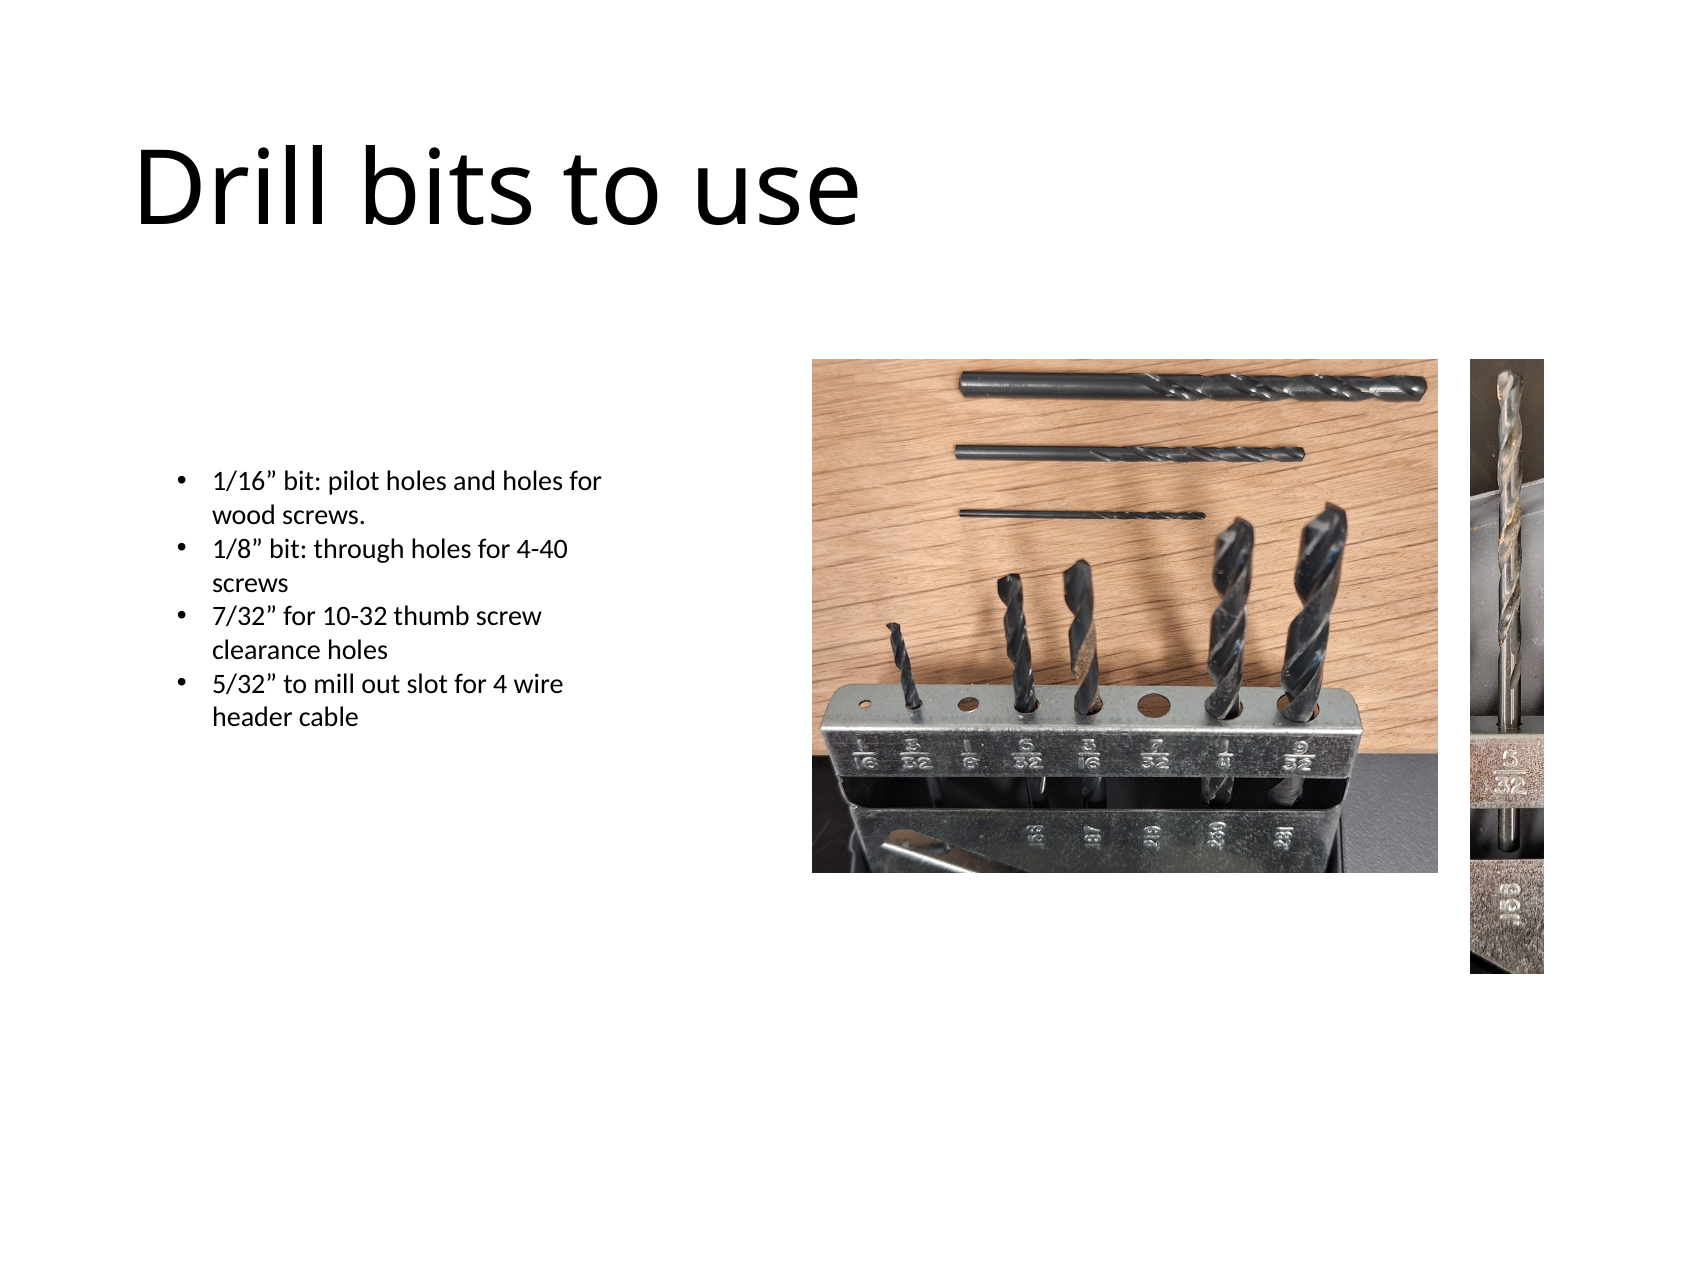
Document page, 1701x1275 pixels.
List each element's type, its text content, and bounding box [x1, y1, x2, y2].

picture [811, 359, 1438, 873]
text_box 1/16” bit: pilot holes and holes for wood screws. 1/8” bit: through holes for 4-40 screws 7/32” for 10-32 thumb screw clearance holes 5/32” to mill out slot for 4 wire header cable [162, 455, 664, 740]
title Drill bits to use [116, 67, 1584, 315]
picture [1470, 359, 1544, 975]
